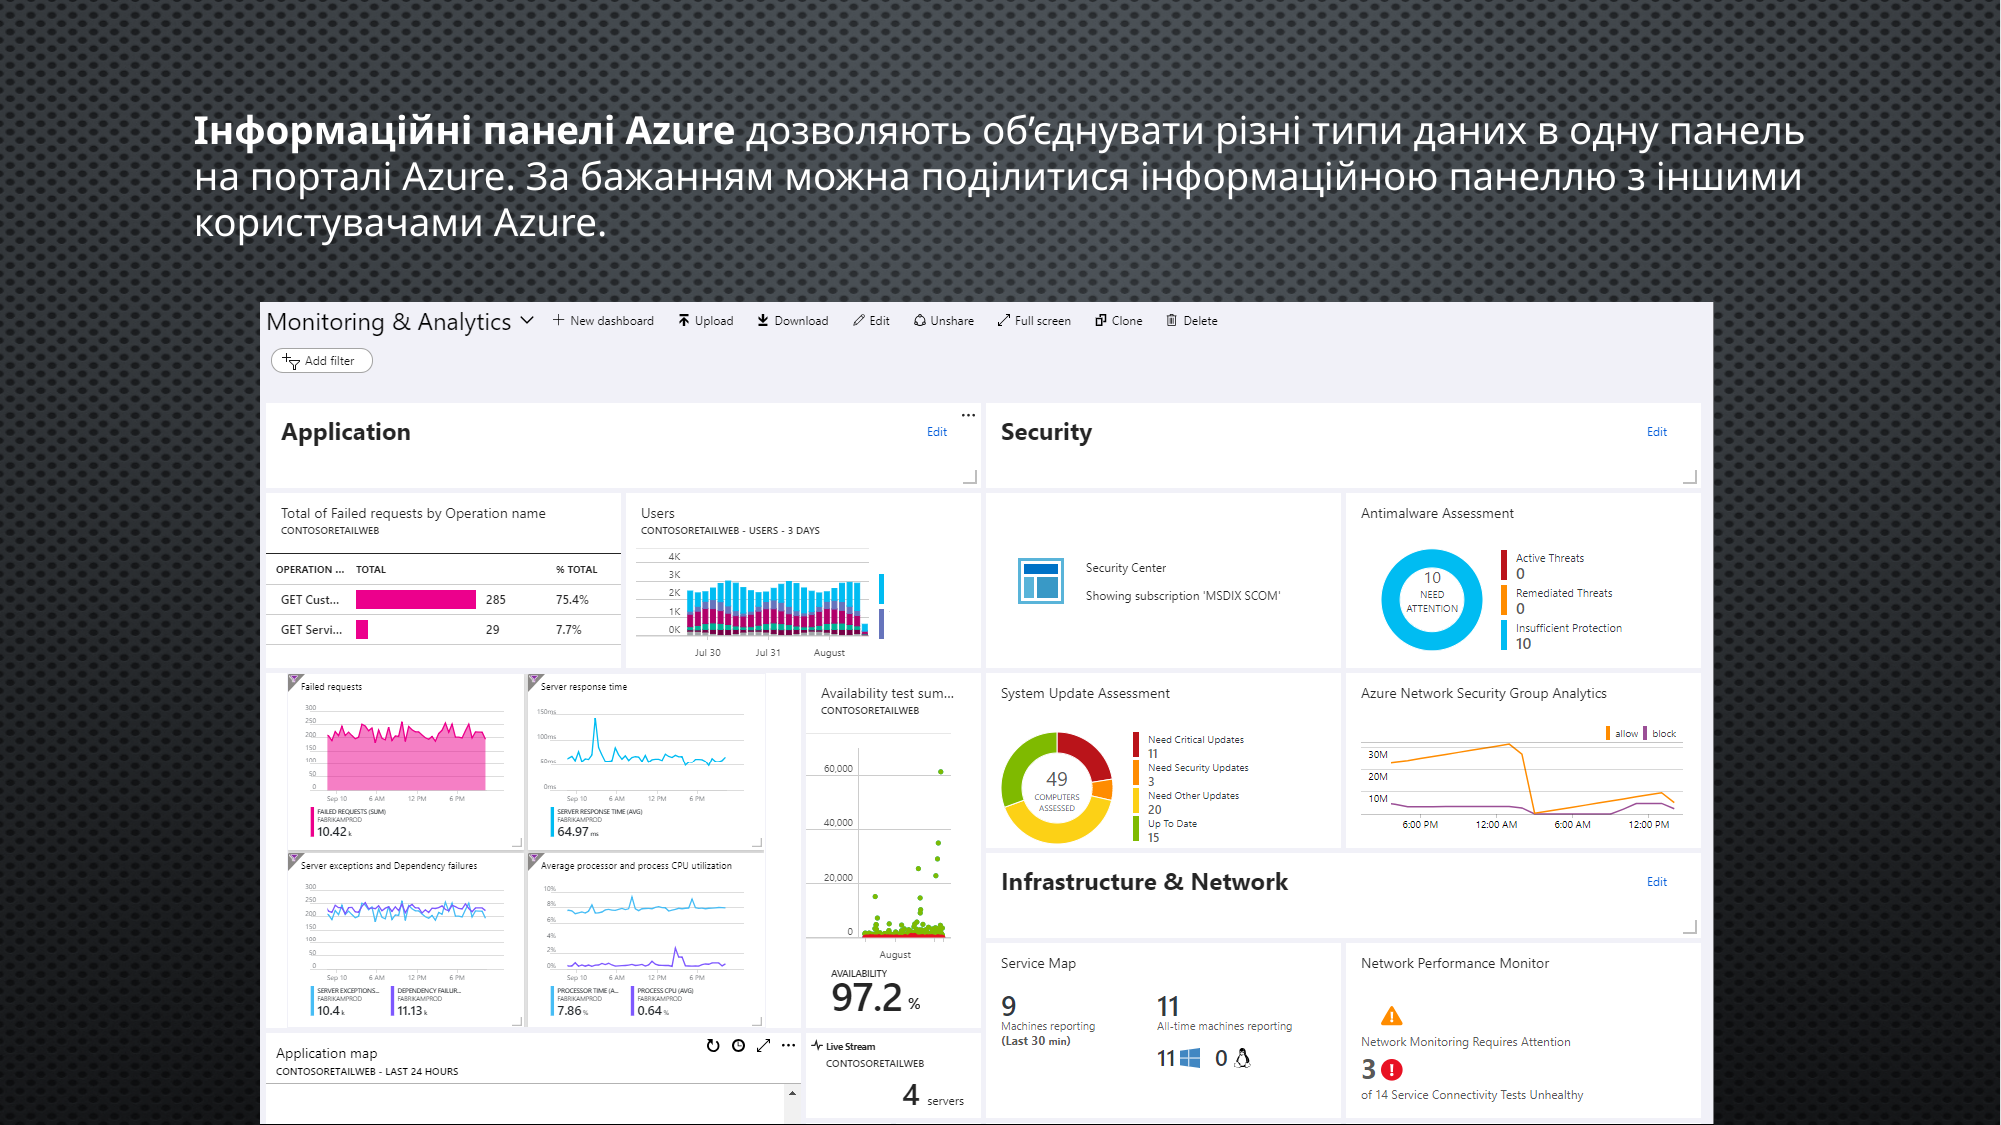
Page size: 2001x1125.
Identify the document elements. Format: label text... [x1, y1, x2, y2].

title Інформаційні панелі Azure дозволяють об’єднувати різні типи даних в одну панель на порталі Azure. За бажанням можна поділитися інформаційною панеллю з іншими користувачами Azure. [178, 97, 1858, 253]
picture [0, 0, 2001, 1125]
